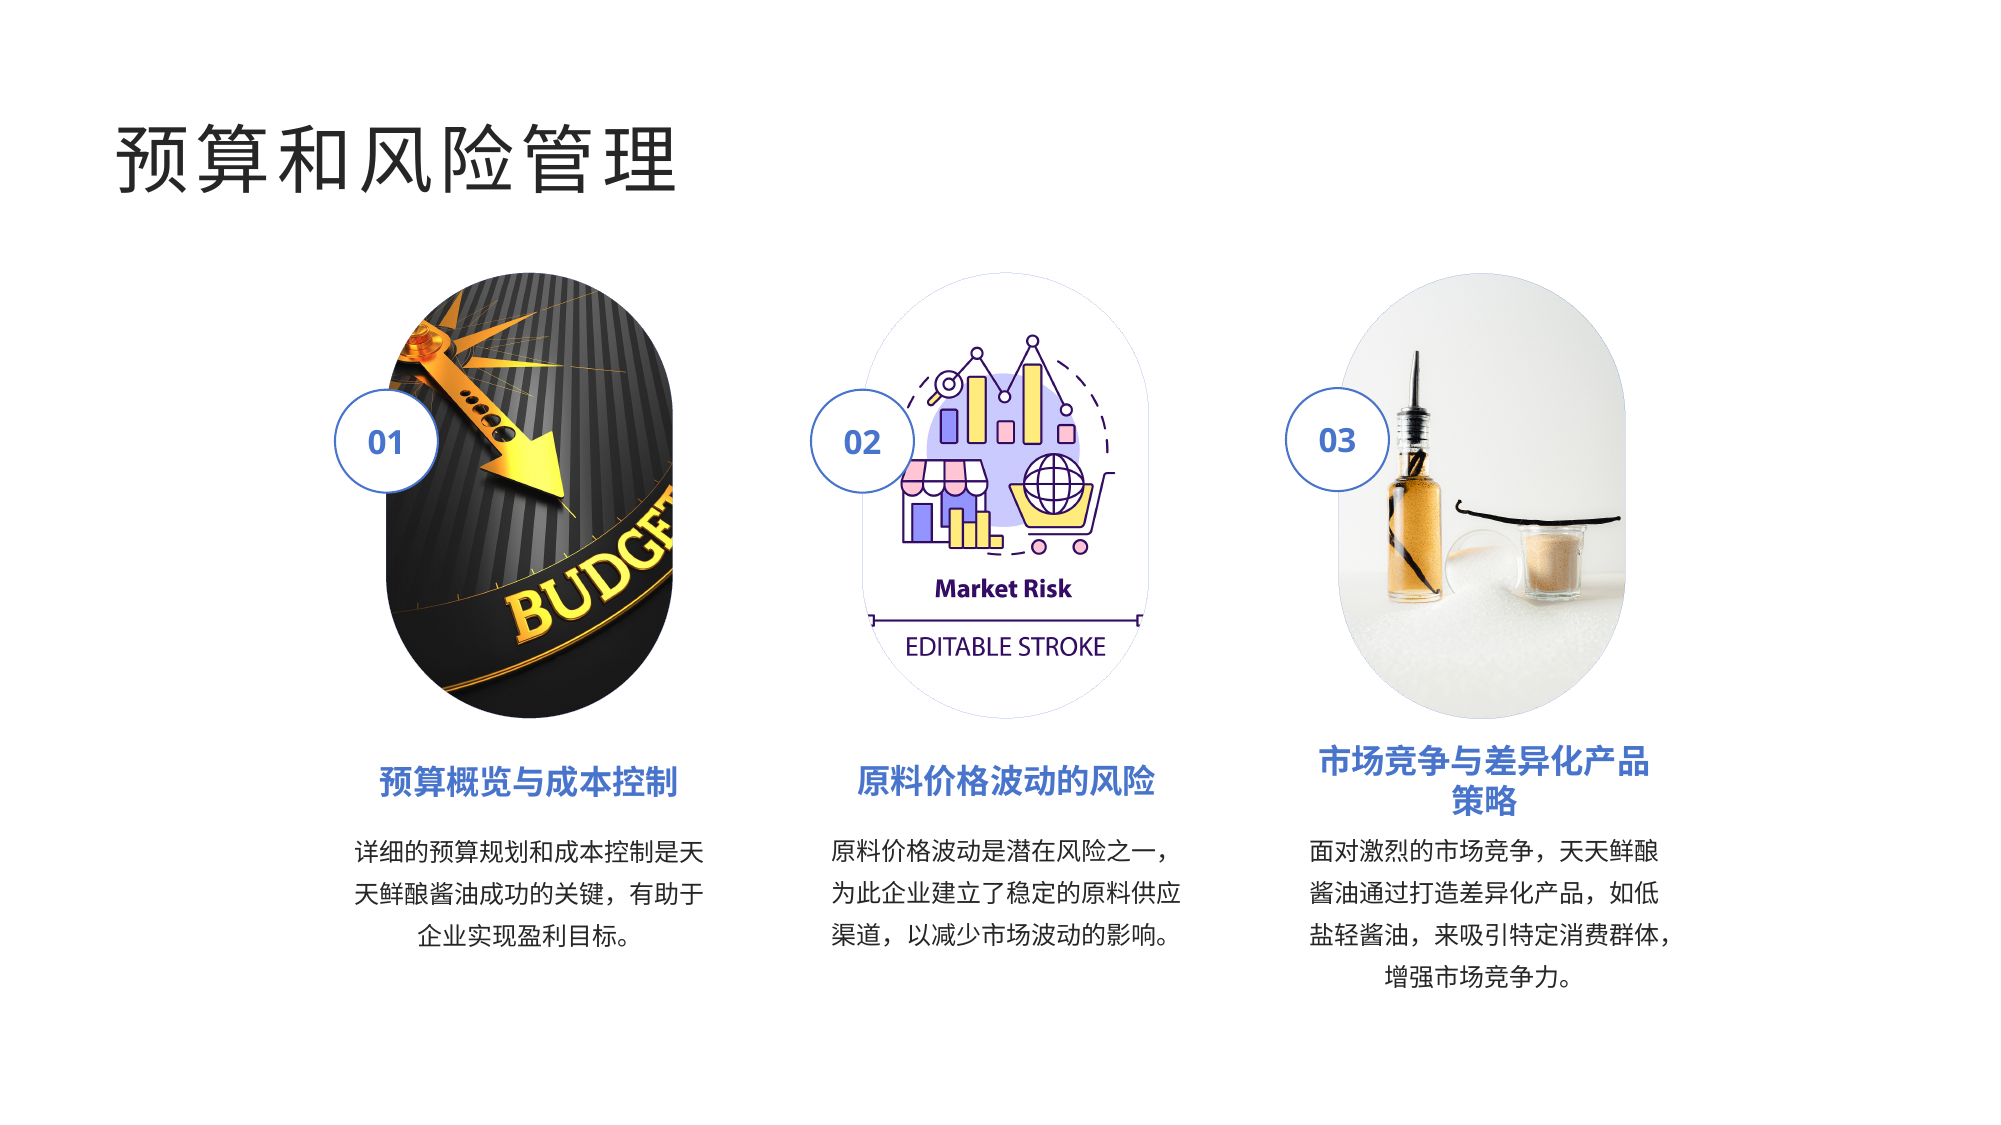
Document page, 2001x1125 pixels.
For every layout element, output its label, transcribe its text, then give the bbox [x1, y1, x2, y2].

title 预算和风险管理 [99, 99, 1900, 216]
picture [861, 272, 1150, 719]
text_box 03 [1284, 387, 1338, 493]
text_box 面对激烈的市场竞争，天天鲜酿酱油通过打造差异化产品，如低盐轻酱油，来吸引特定消费群体，增强市场竞争力。 [1306, 823, 1663, 1081]
text_box 02 [809, 388, 861, 494]
text_box 详细的预算规划和成本控制是天天鲜酿酱油成功的关键，有助于企业实现盈利目标。 [351, 824, 708, 1081]
picture [385, 272, 674, 719]
text_box 预算概览与成本控制 [351, 741, 708, 821]
text_box 01 [333, 388, 385, 494]
text_box 原料价格波动是潜在风险之一，为此企业建立了稳定的原料供应渠道，以减少市场波动的影响。 [829, 823, 1185, 1081]
text_box 原料价格波动的风险 [829, 740, 1185, 820]
picture [1338, 272, 1626, 720]
text_box 市场竞争与差异化产品策略 [1306, 740, 1663, 820]
